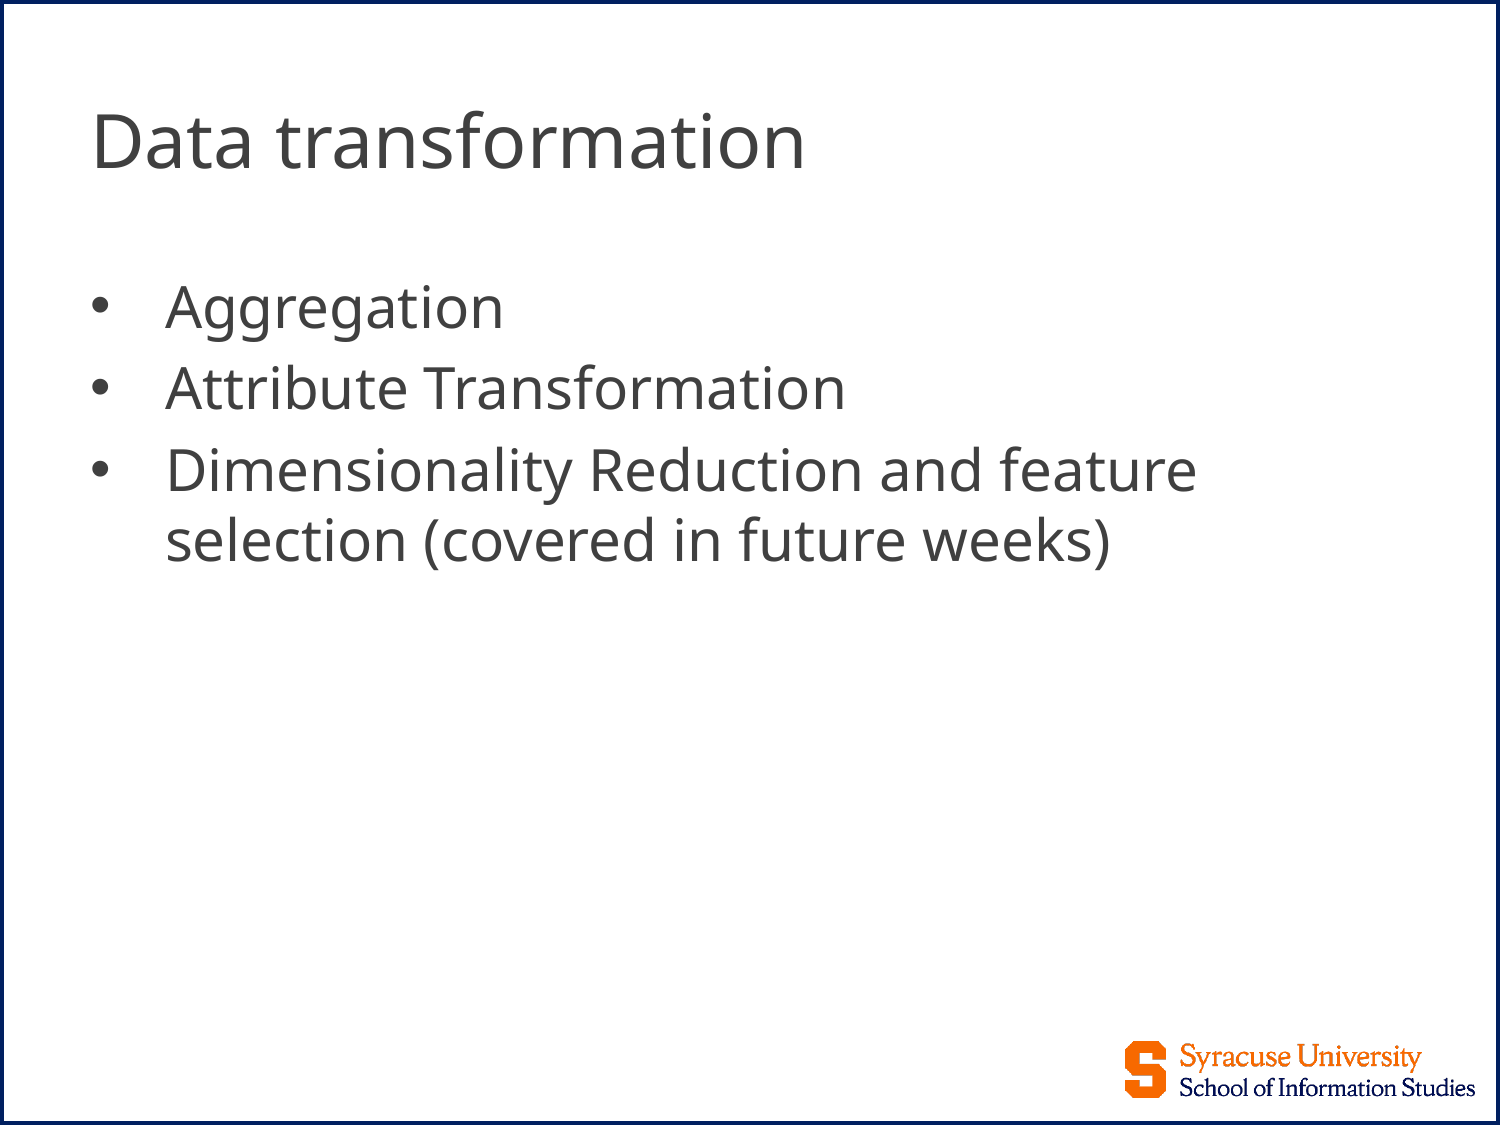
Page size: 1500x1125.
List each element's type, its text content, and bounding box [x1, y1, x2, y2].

list Aggregation Attribute Transformation Dimensionality Reduction and feature selection (covered in future weeks) [75, 262, 1463, 1005]
title Data transformation [75, 45, 1425, 233]
picture [1125, 1041, 1475, 1098]
